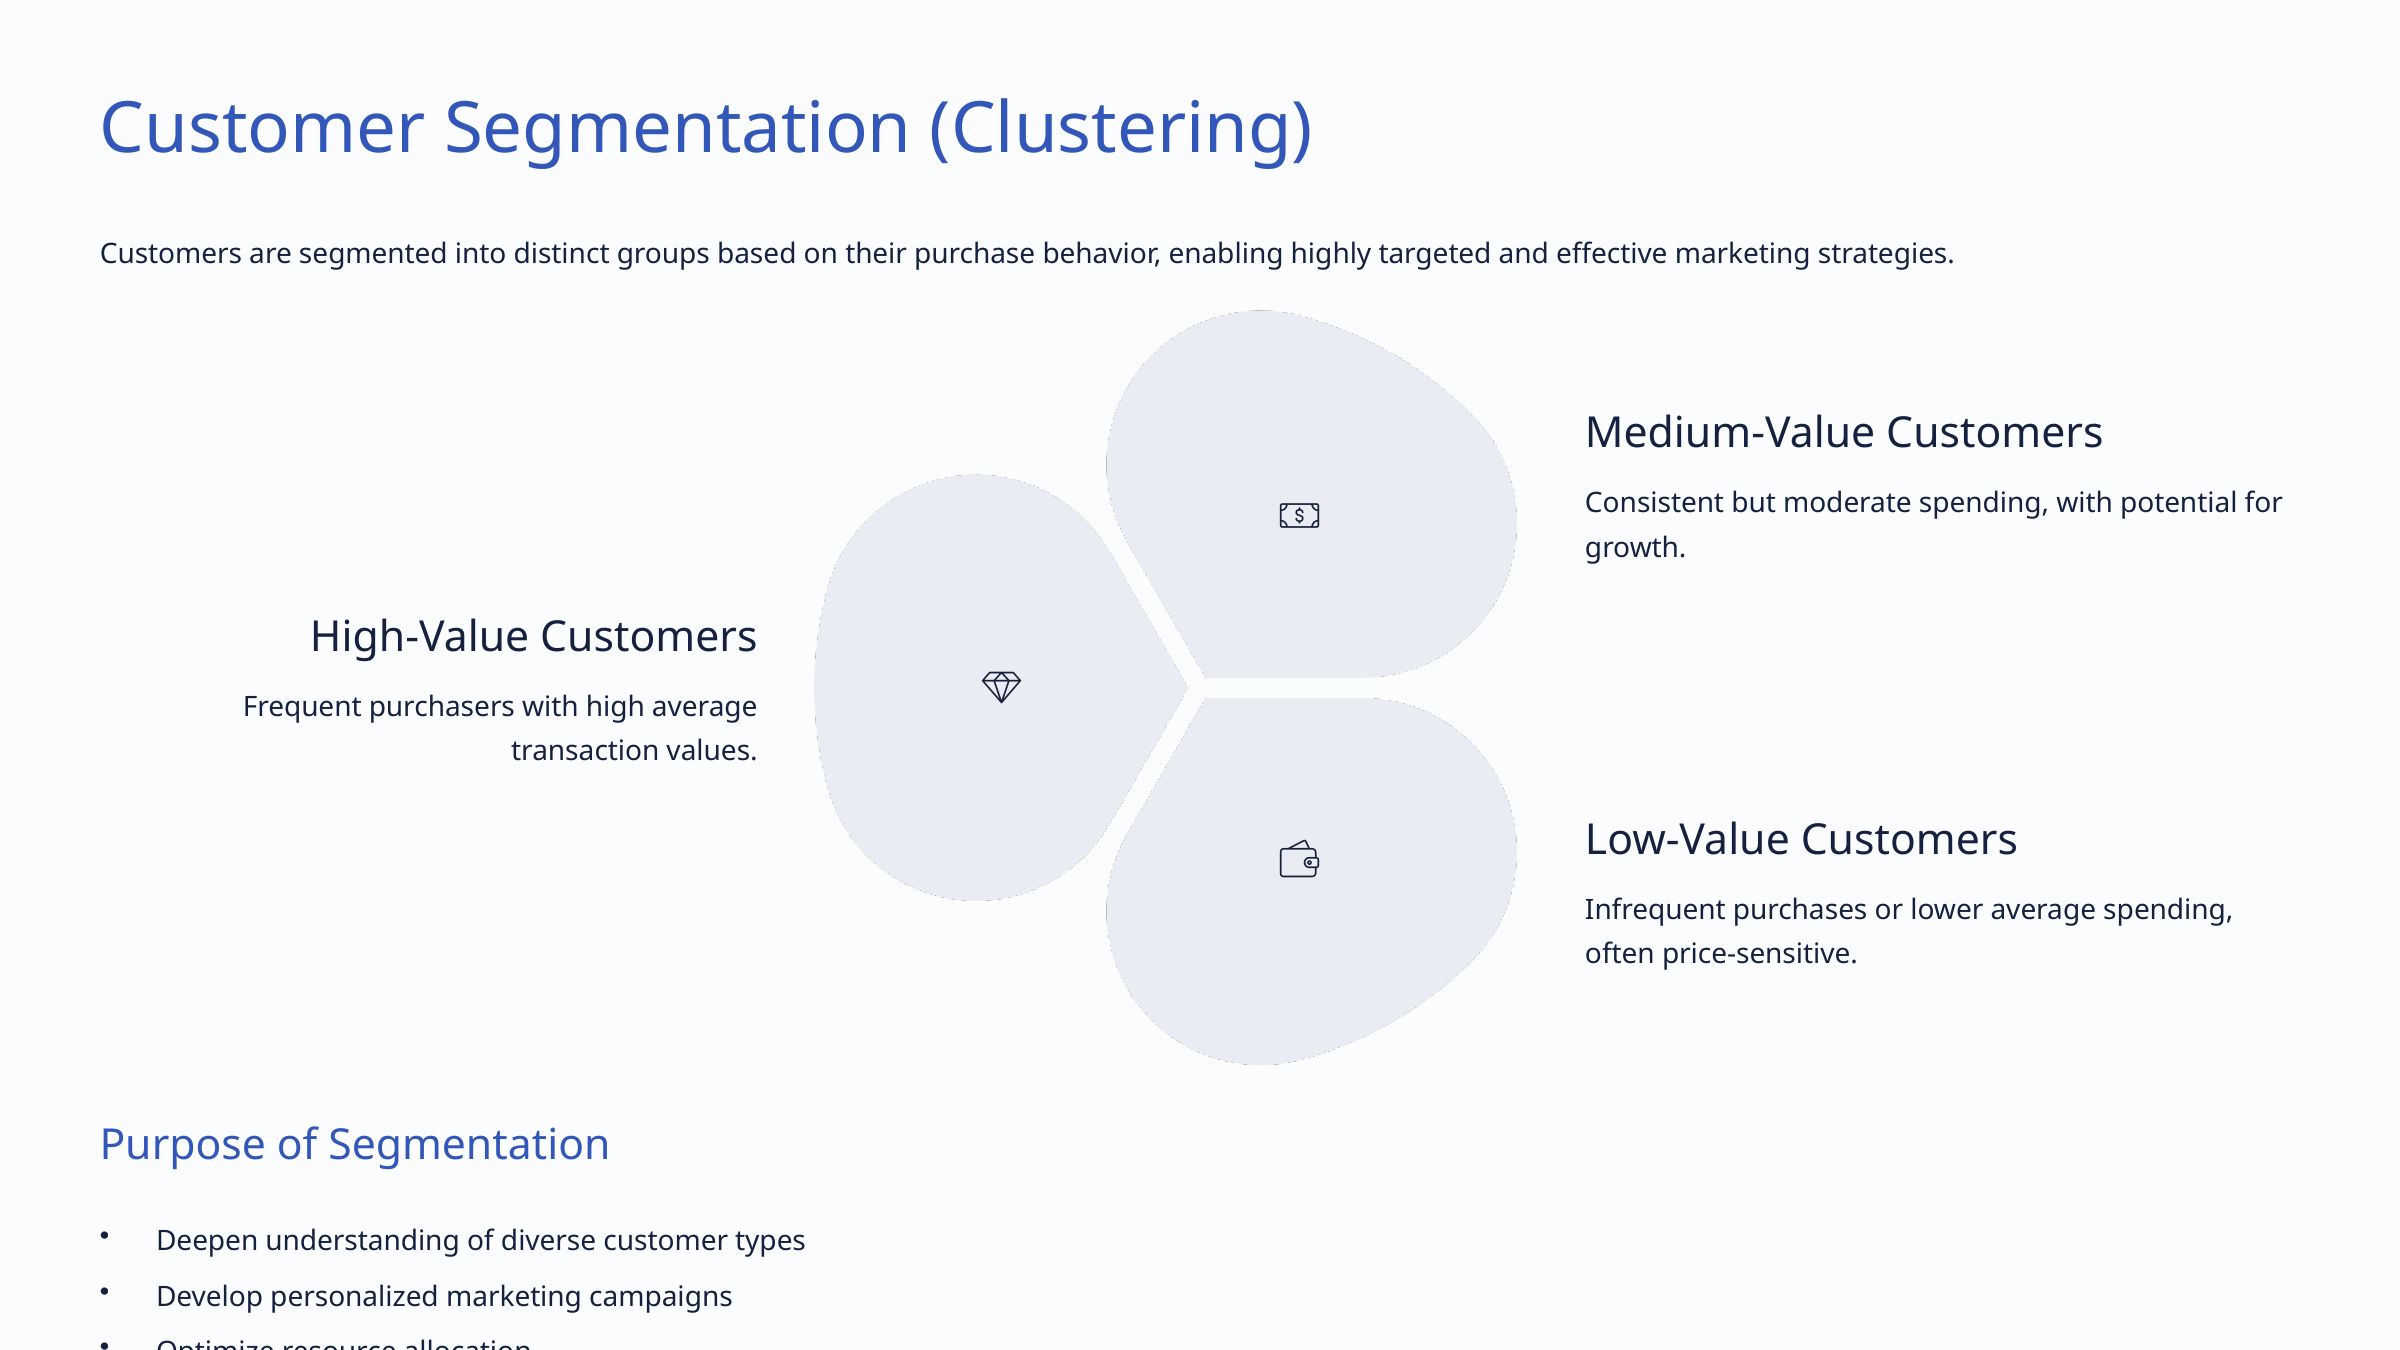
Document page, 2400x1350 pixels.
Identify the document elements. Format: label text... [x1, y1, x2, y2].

text_box Customer Segmentation (Clustering) [99, 78, 1320, 168]
text_box Develop personalized marketing campaigns [99, 1266, 2301, 1313]
text_box Consistent but moderate spending, with potential for growth. [1586, 473, 2301, 565]
text_box Infrequent purchases or lower average spending, often price-sensitive. [1586, 880, 2301, 972]
text_box Deepen understanding of diverse customer types [99, 1211, 2301, 1257]
picture [814, 302, 1586, 1073]
text_box Frequent purchasers with high average transaction values. [99, 676, 758, 769]
text_box Medium-Value Customers [1586, 403, 2114, 457]
text_box Optimize resource allocation [99, 1322, 2301, 1350]
text_box Low-Value Customers [1586, 809, 2030, 863]
text_box Customers are segmented into distinct groups based on their purchase behavior, enabling highly targeted and effective marketing strategies. [99, 224, 2301, 271]
text_box High-Value Customers [301, 606, 758, 660]
text_box Purpose of Segmentation [99, 1115, 605, 1169]
